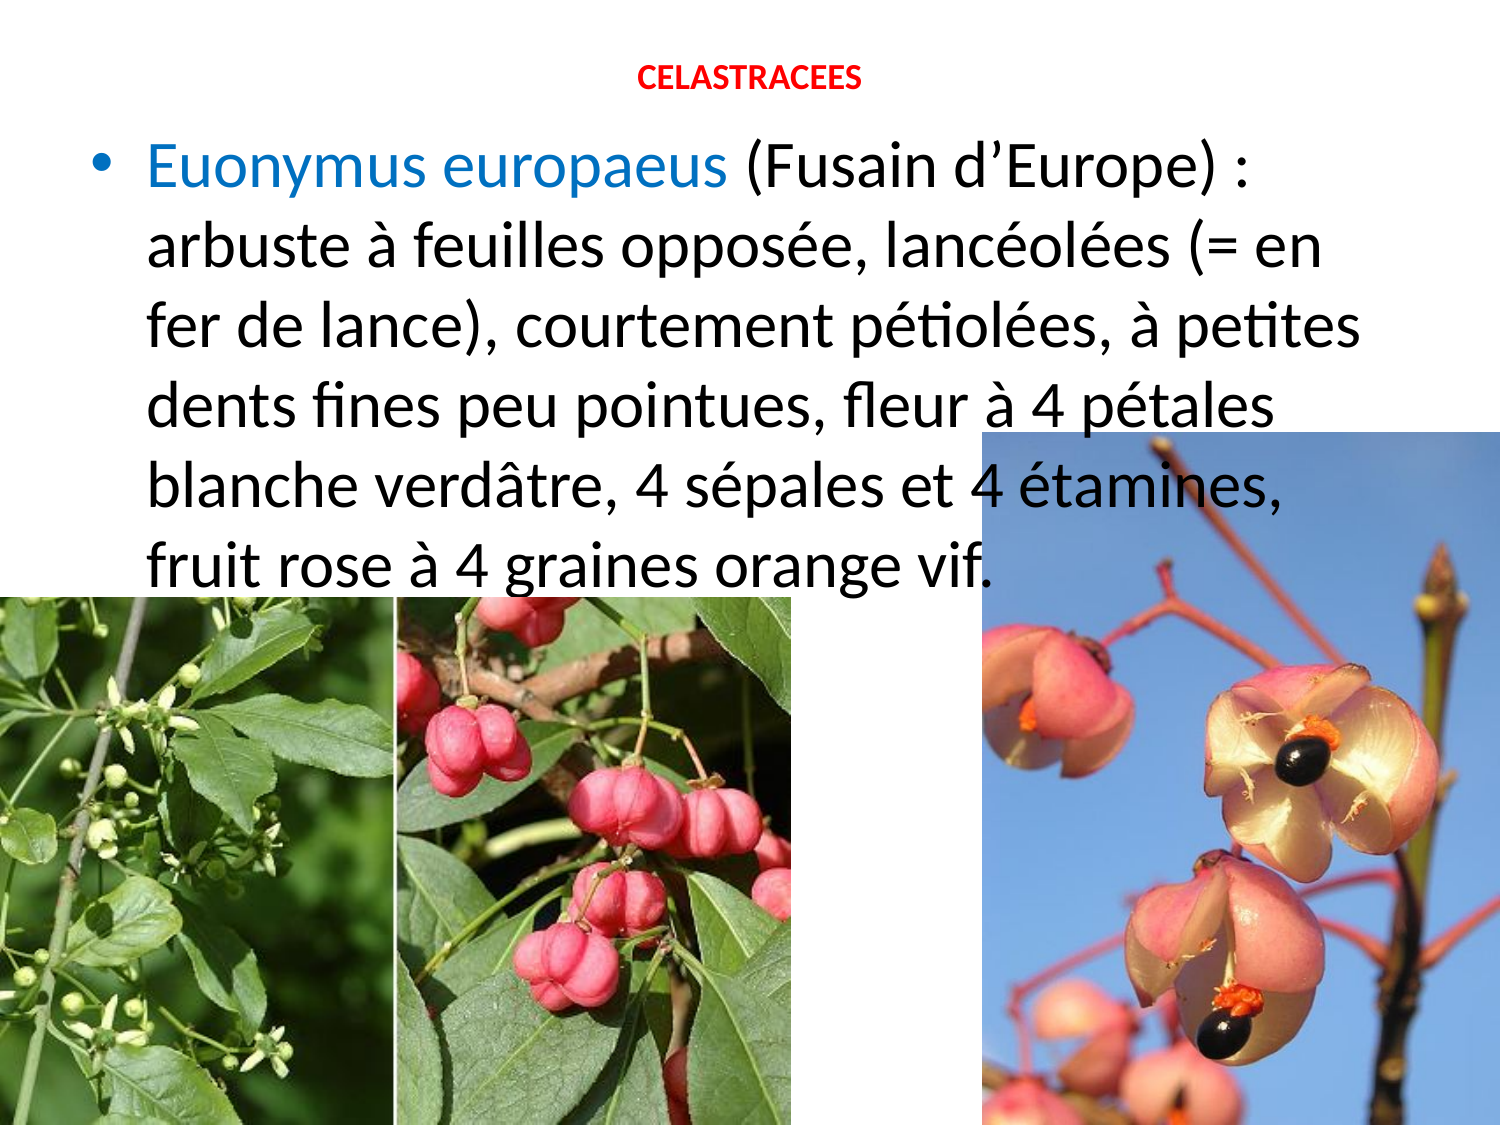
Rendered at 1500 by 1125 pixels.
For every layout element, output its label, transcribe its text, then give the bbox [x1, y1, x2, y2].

picture [0, 597, 791, 1125]
title CELASTRACEES [75, 45, 1425, 113]
list Euonymus europaeus (Fusain d’Europe) : arbuste à feuilles opposée, lancéolées (= en fer de lance), courtement pétiolées, à petites dents fines peu pointues, fleur à 4 pétales blanche verdâtre, 4 sépales et 4 étamines, fruit rose à 4 graines orange vif. [75, 113, 1425, 1005]
picture [981, 432, 1500, 1125]
